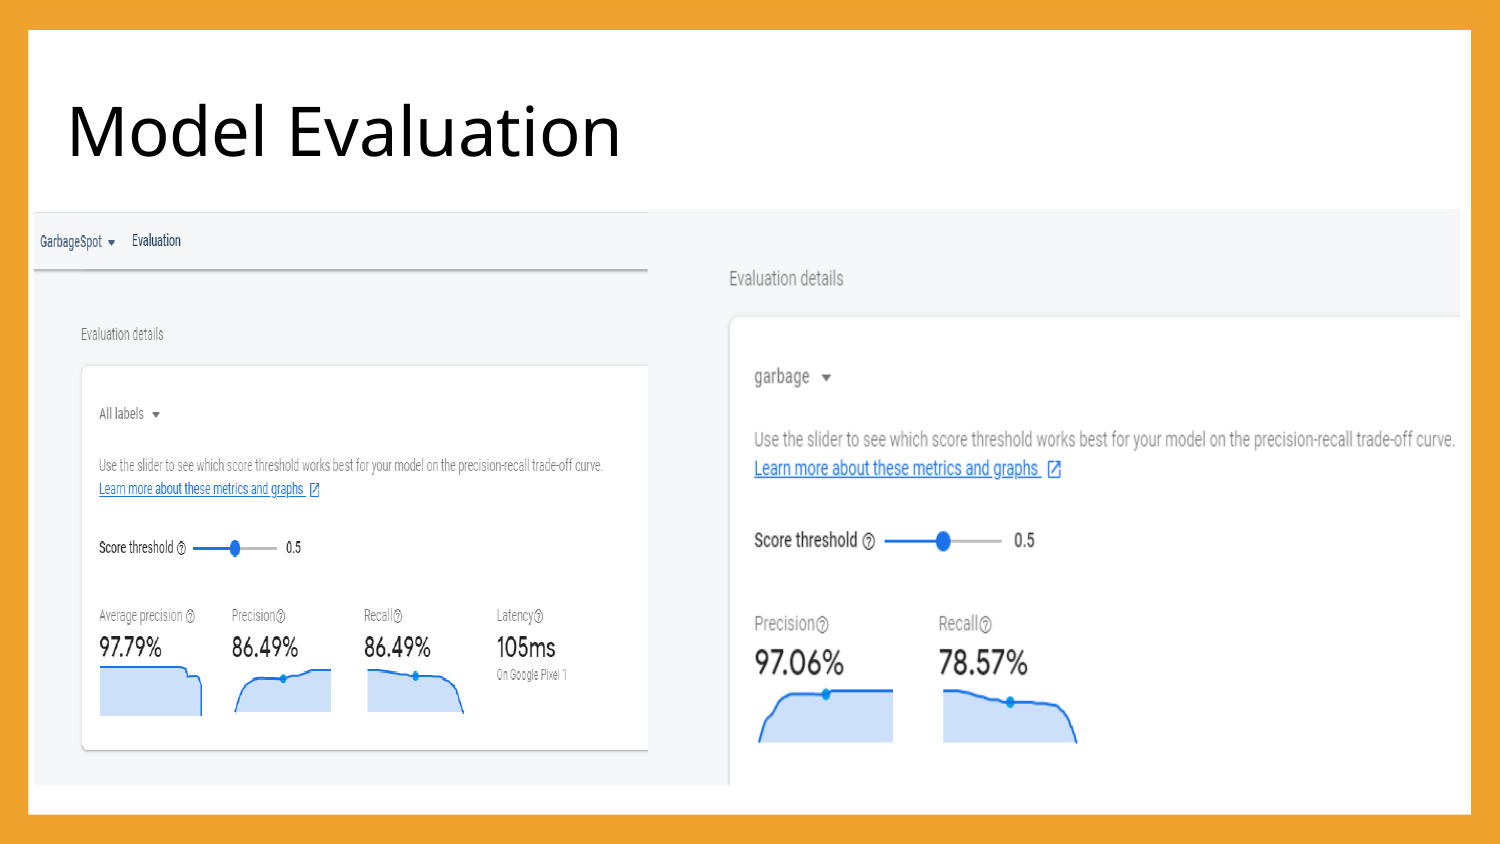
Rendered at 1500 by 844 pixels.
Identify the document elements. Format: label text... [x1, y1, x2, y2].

picture [33, 208, 1461, 785]
title Model Evaluation [51, 72, 1449, 174]
